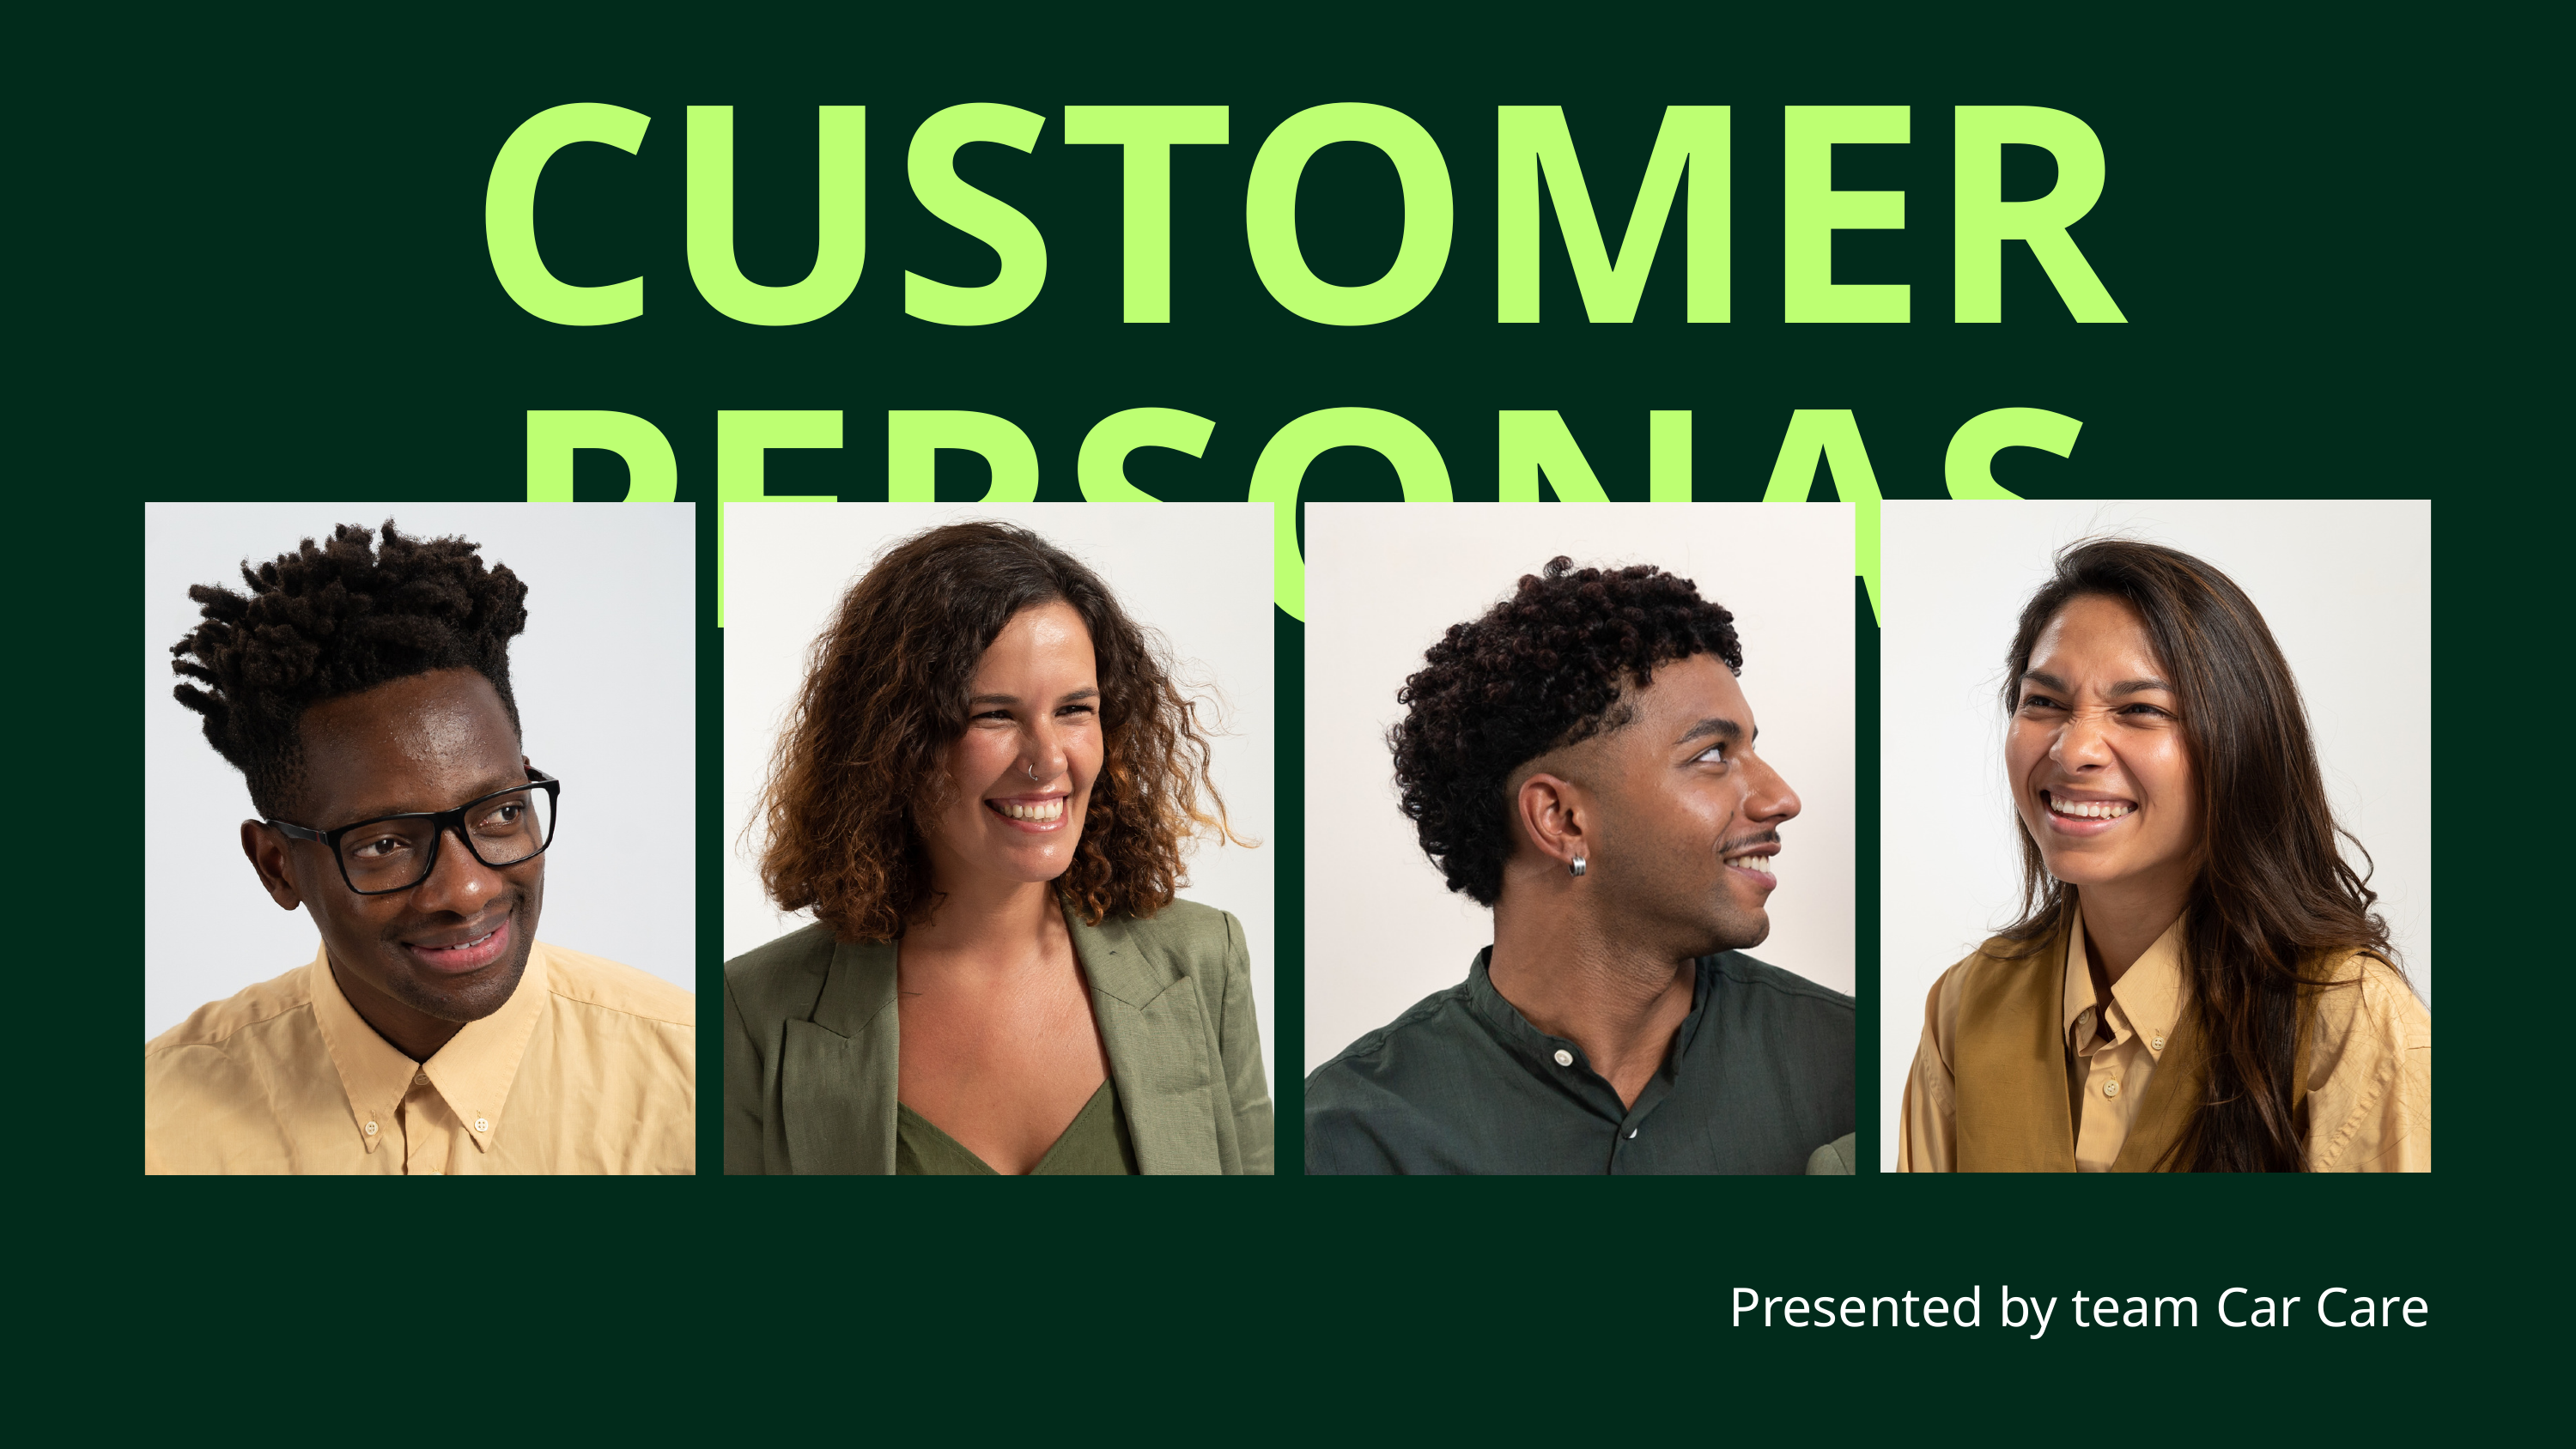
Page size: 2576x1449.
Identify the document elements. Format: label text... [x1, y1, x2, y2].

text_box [1304, 502, 1856, 1175]
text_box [144, 502, 696, 1175]
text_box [1880, 500, 2432, 1173]
text_box CUSTOMER PERSONAS [106, 80, 2490, 688]
text_box Presented by team Car Care [1533, 1262, 2432, 1337]
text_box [723, 502, 1275, 1175]
